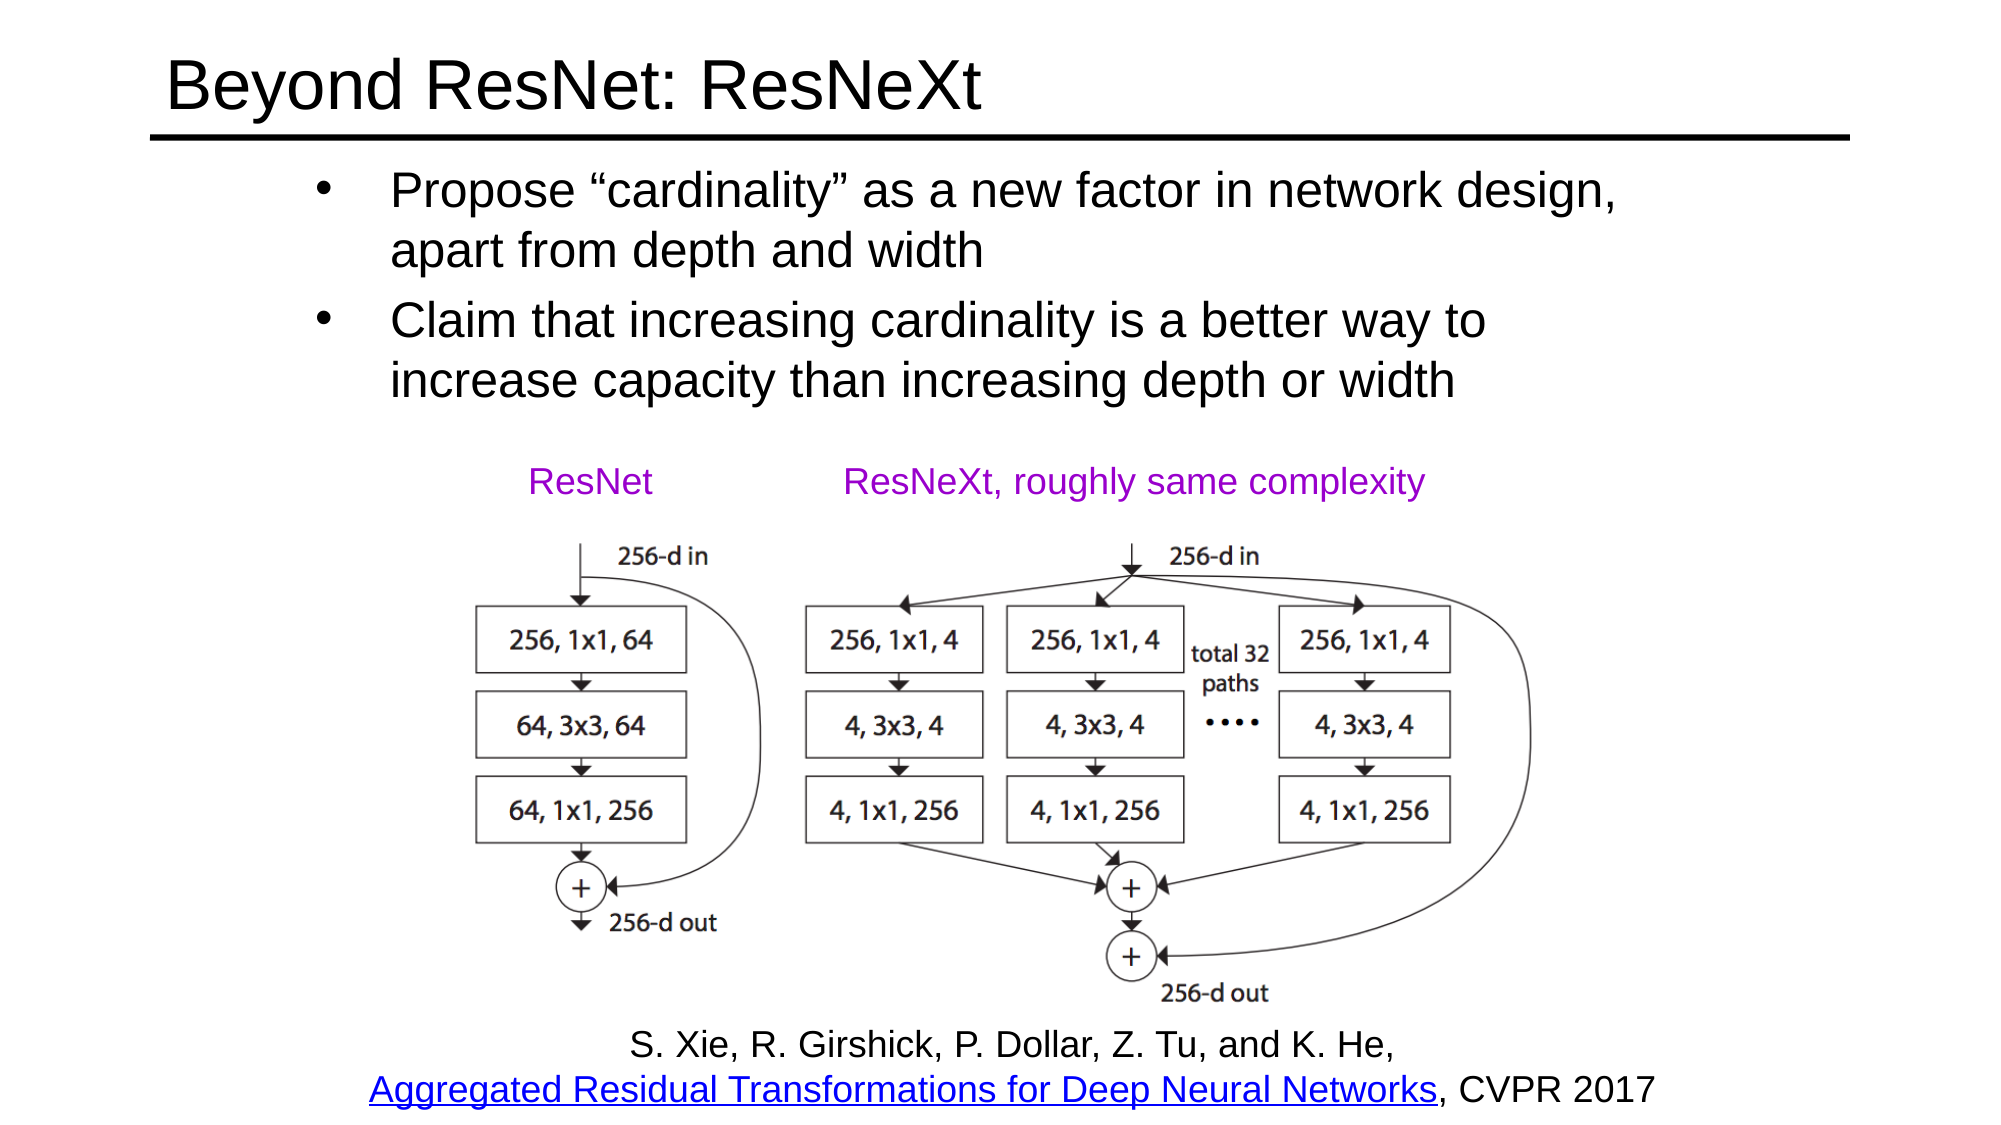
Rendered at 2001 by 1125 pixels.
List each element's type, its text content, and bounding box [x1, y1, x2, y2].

list Propose “cardinality” as a new factor in network design, apart from depth and width Claim that increasing cardinality is a better way to increase capacity than increasing depth or width [299, 151, 1651, 1012]
text_box S. Xie, R. Girshick, P. Dollar, Z. Tu, and K. He, Aggregated Residual Transformations for Deep Neural Networks, CVPR 2017 [275, 1012, 1750, 1118]
text_box ResNeXt, roughly same complexity [828, 449, 1441, 510]
text_box ResNet [513, 449, 668, 510]
picture [455, 525, 1544, 1018]
title Beyond ResNet: ResNeXt [149, 12, 1851, 151]
